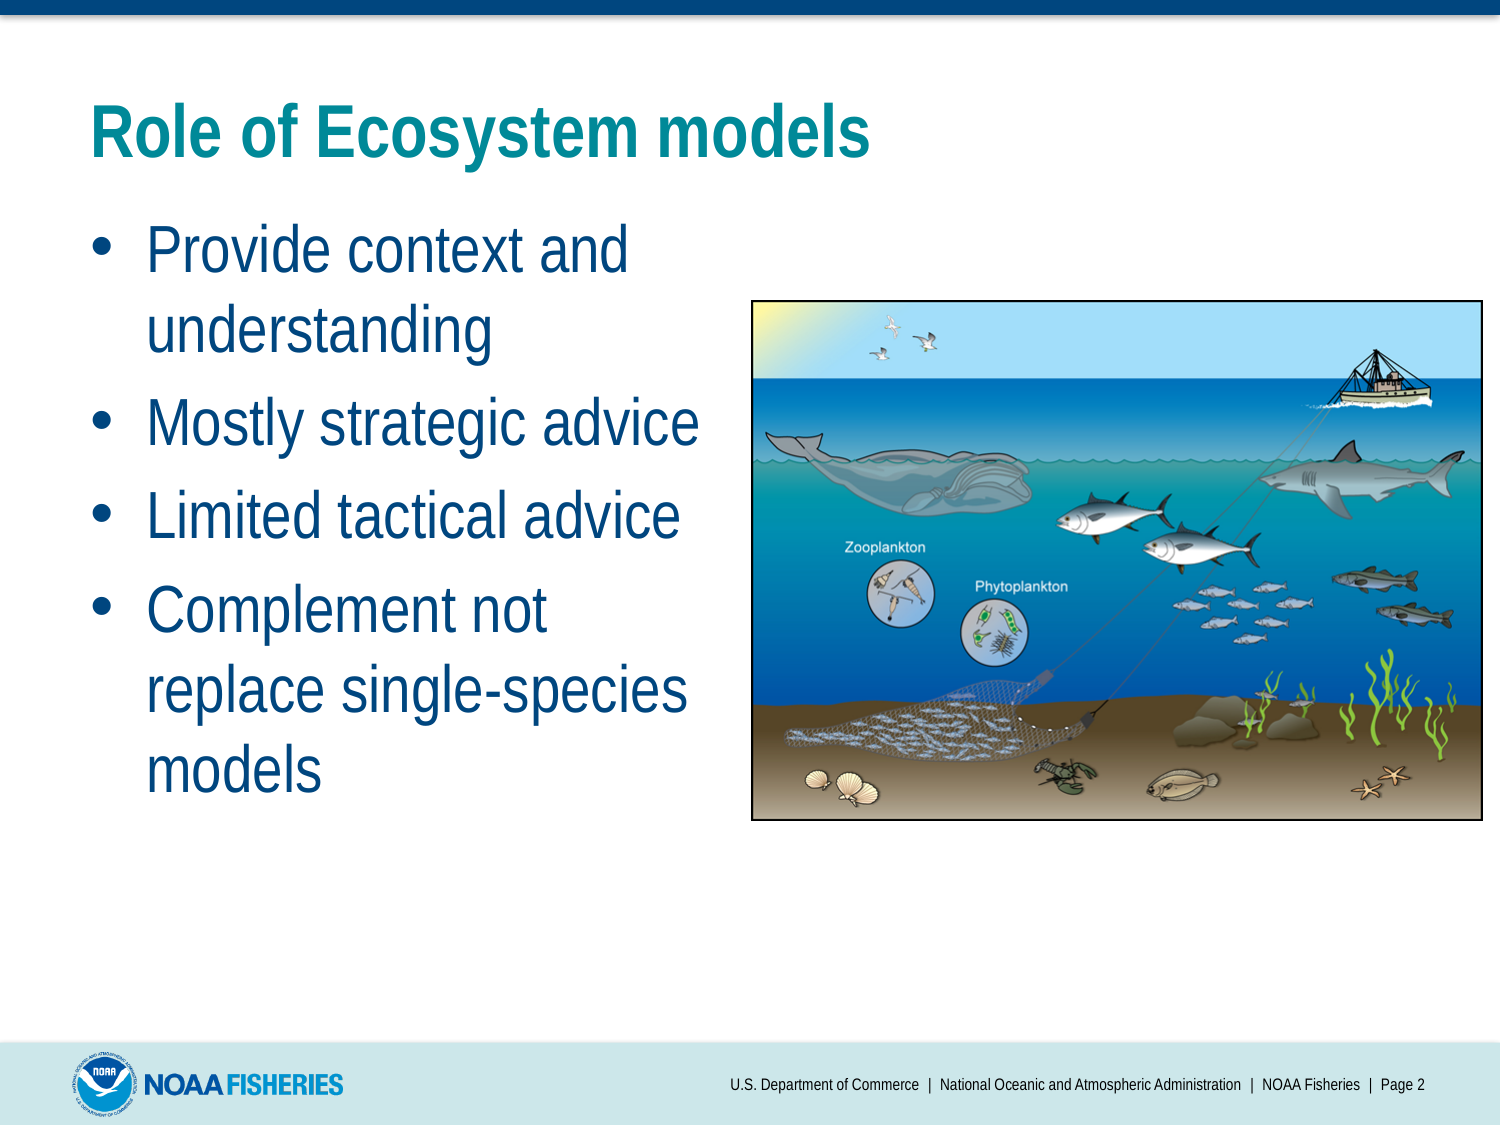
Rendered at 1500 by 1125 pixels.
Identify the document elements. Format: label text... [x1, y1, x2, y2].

title Role of Ecosystem models [75, 75, 1425, 186]
slide_number U.S. Department of Commerce | National Oceanic and Atmospheric Administration | NOAA Fisheries | Page 2 [375, 1042, 1425, 1125]
picture [335, 1078, 343, 1085]
list Provide context and understanding Mostly strategic advice Limited tactical advice Complement not replace single-species models [75, 198, 745, 941]
picture [750, 300, 1483, 822]
picture [72, 1052, 343, 1117]
